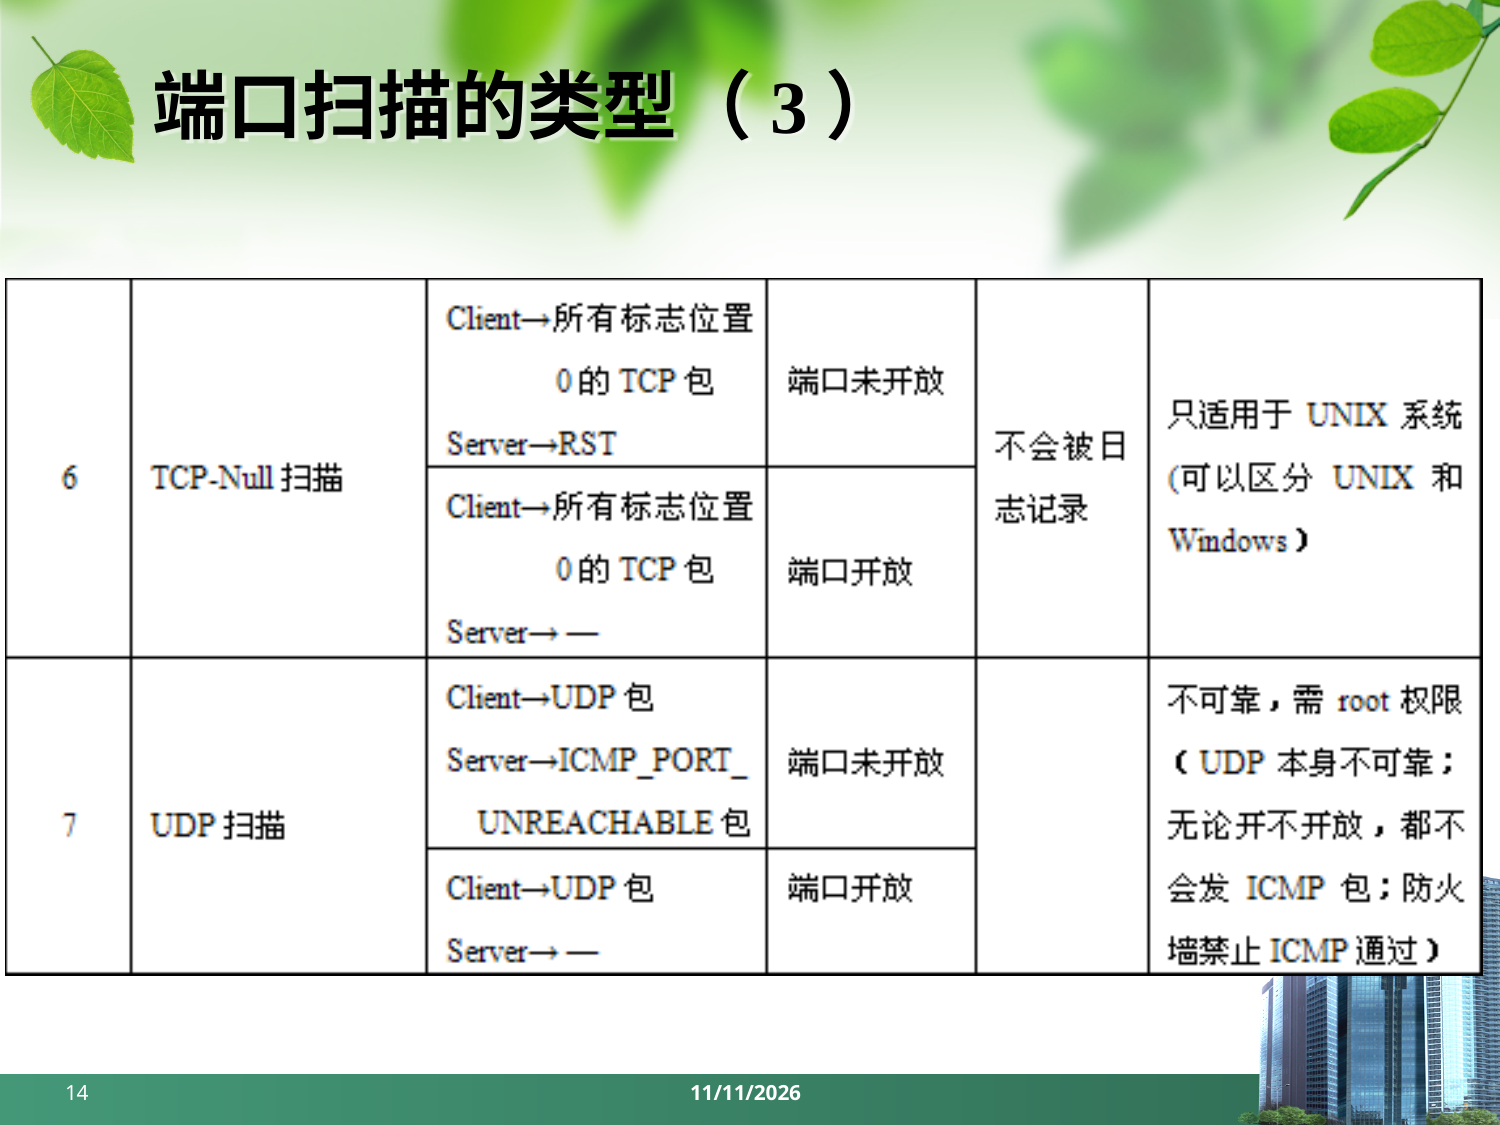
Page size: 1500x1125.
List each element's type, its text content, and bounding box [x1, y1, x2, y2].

title 端口扫描的类型（3） [137, 57, 1325, 150]
picture [0, 0, 1500, 977]
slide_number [675, 1072, 1025, 1113]
slide_number 14 [50, 1072, 138, 1113]
